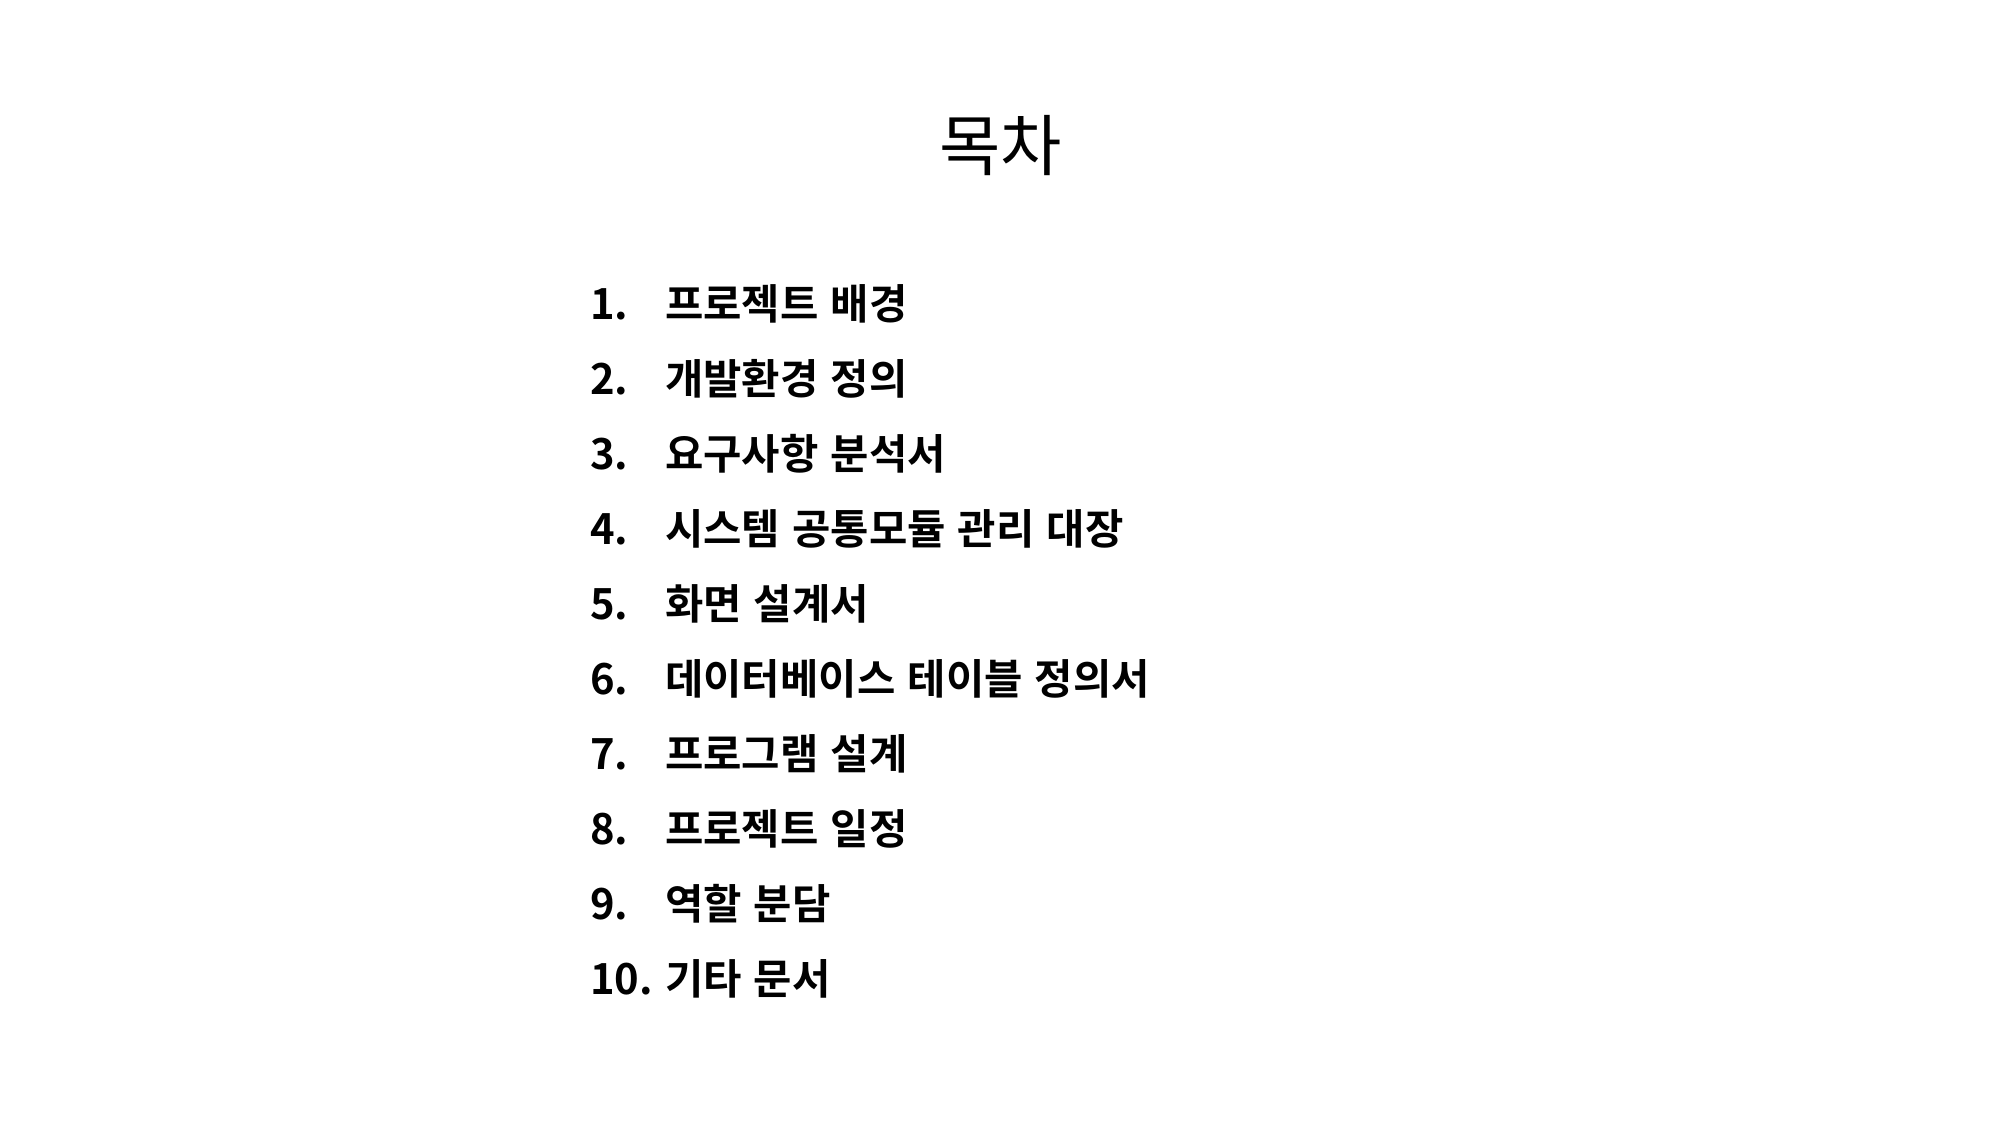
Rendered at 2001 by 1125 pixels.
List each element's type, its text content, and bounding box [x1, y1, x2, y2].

text_box 프로젝트 배경 개발환경 정의 요구사항 분석서 시스템 공통모듈 관리 대장 화면 설계서 데이터베이스 테이블 정의서 프로그램 설계 프로젝트 일정 역할 분담 기타 문서 [575, 245, 1428, 1010]
text_box 목차 [898, 100, 1105, 188]
